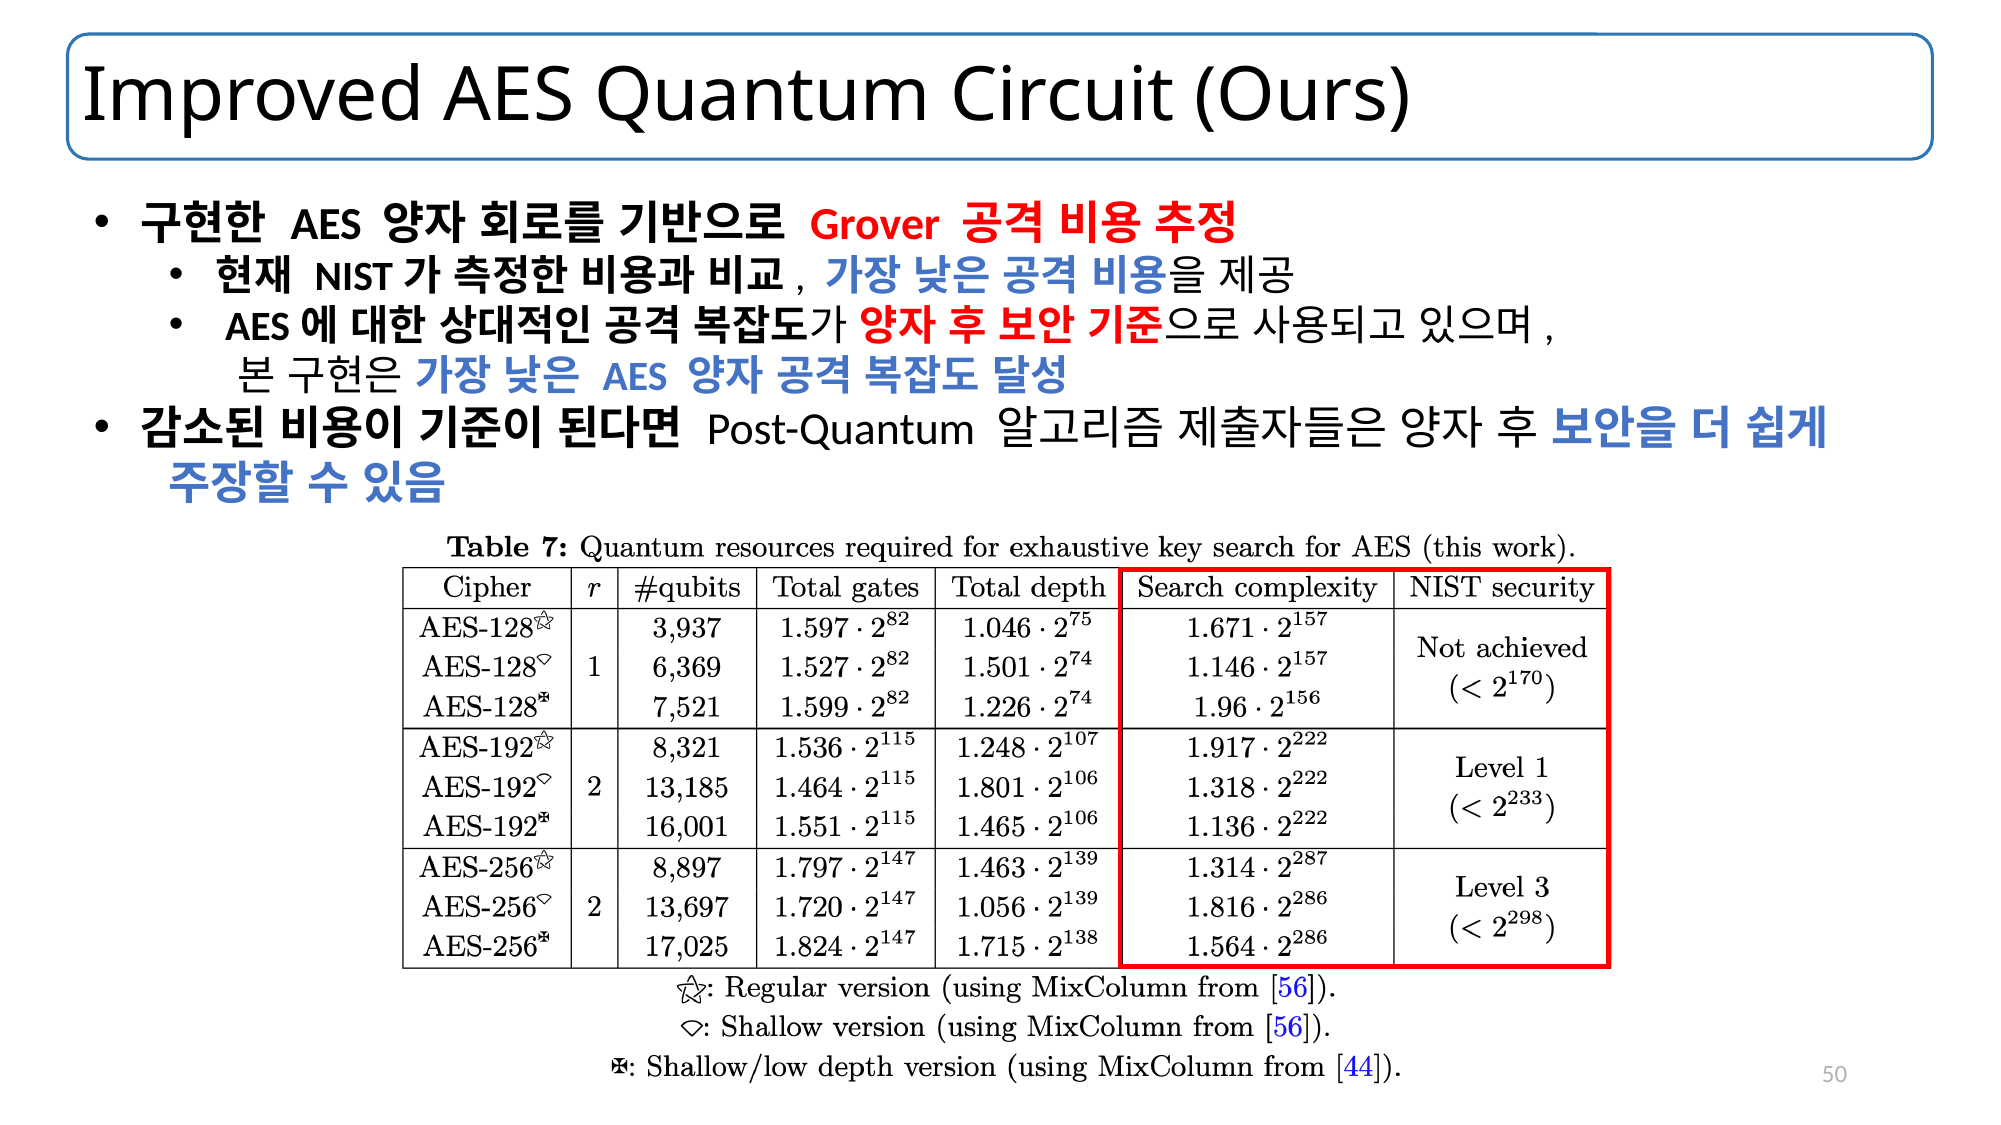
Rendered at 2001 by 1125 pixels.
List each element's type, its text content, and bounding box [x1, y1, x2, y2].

text_box 구현한 AES 양자 회로를 기반으로 Grover 공격 비용 추정 현재 NIST가 측정한 비용과 비교, 가장 낮은 공격 비용을 제공 AES에 대한 상대적인 공격 복잡도가 양자 후 보안 기준으로 사용되고 있으며, 본 구현은 가장 낮은 AES 양자 공격 복잡도 달성 감소된 비용이 기준이 된다면 Post-Quantum 알고리즘 제출자들은 양자 후 보안을 더 쉽게 주장할 수 있음 [79, 186, 1844, 636]
picture [390, 525, 1633, 1091]
title Improved AES Quantum Circuit (Ours) [67, 34, 1933, 160]
slide_number 50 [1412, 1042, 1863, 1103]
